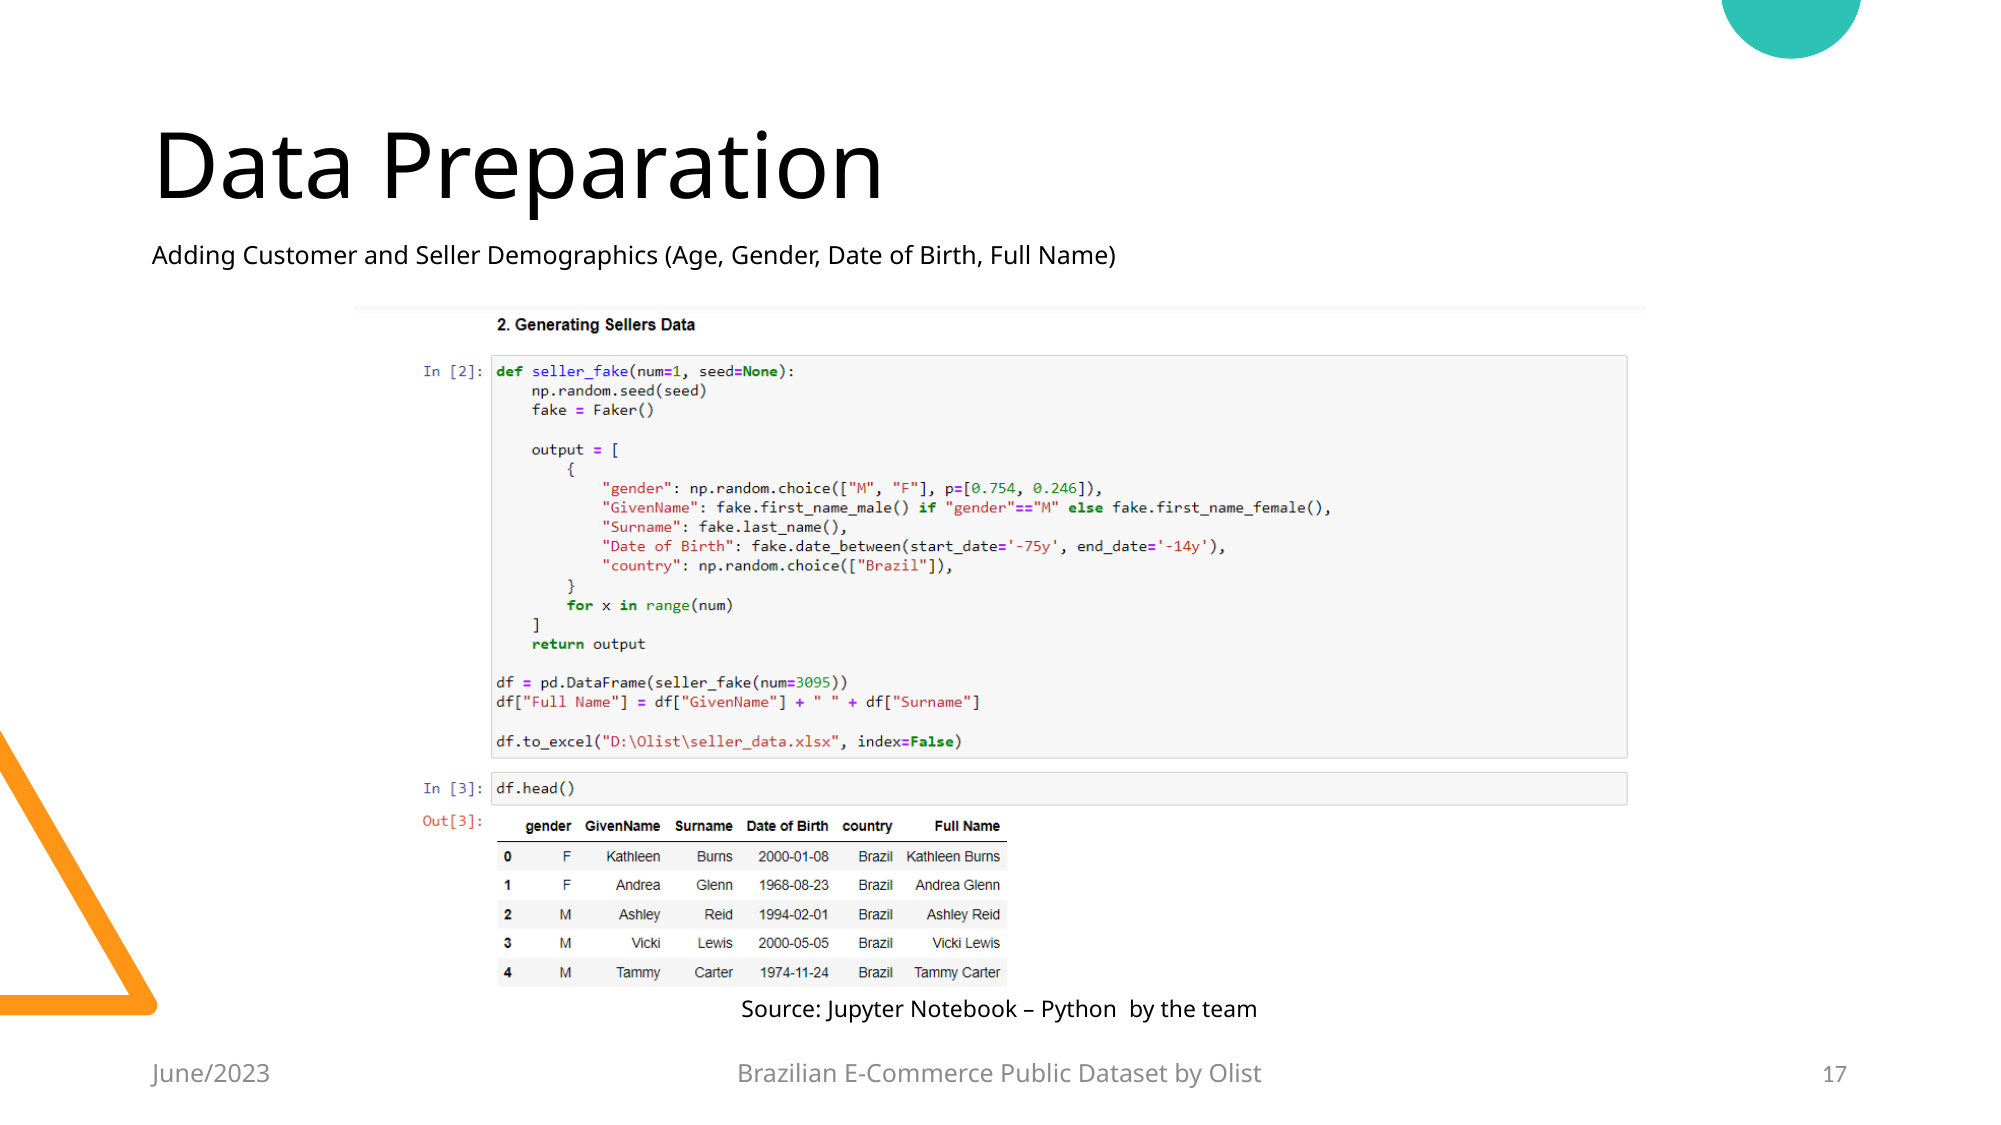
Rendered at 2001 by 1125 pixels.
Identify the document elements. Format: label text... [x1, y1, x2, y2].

text_box Adding Customer and Seller Demographics (Age, Gender, Date of Birth, Full Name) [137, 231, 1563, 277]
slide_number 17 [1412, 1042, 1863, 1103]
title Data Preparation [137, 59, 1863, 278]
slide_number June/2023 [137, 1042, 588, 1103]
footer Brazilian E-Commerce Public Dataset by Olist [662, 1042, 1338, 1103]
picture [354, 306, 1646, 1014]
text_box Source: Jupyter Notebook – Python by the team [439, 1014, 1561, 1029]
